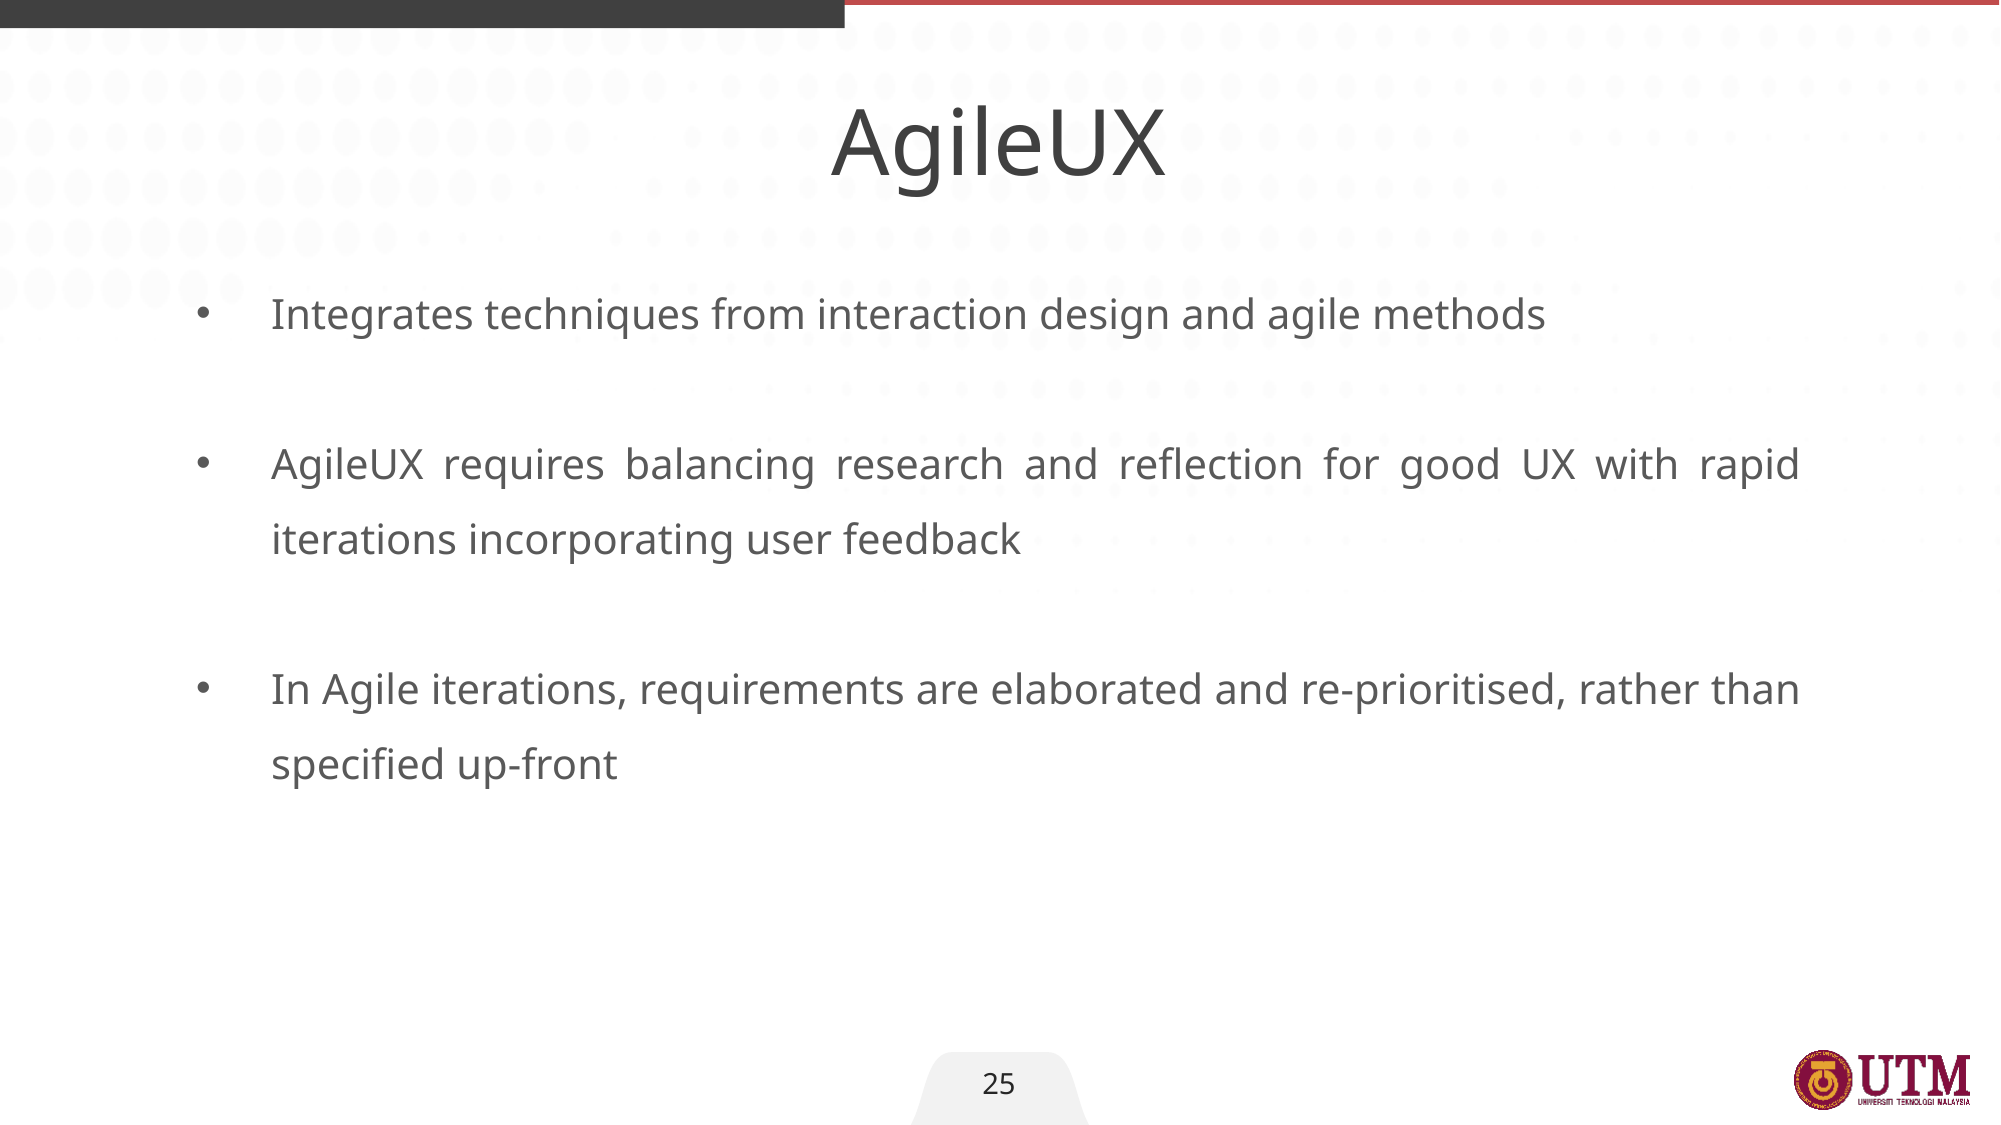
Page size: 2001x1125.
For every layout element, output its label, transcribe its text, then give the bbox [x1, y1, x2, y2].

picture [0, 0, 2001, 645]
picture [1794, 1050, 1970, 1110]
text_box Integrates techniques from interaction design and agile methods AgileUX requires balancing research and reflection for good UX with rapid iterations incorporating user feedback In Agile iterations, requirements are elaborated and re-prioritised, rather than specified up-front [181, 255, 1817, 870]
slide_number 25 [774, 1055, 1225, 1116]
text_box AgileUX [158, 76, 1840, 202]
